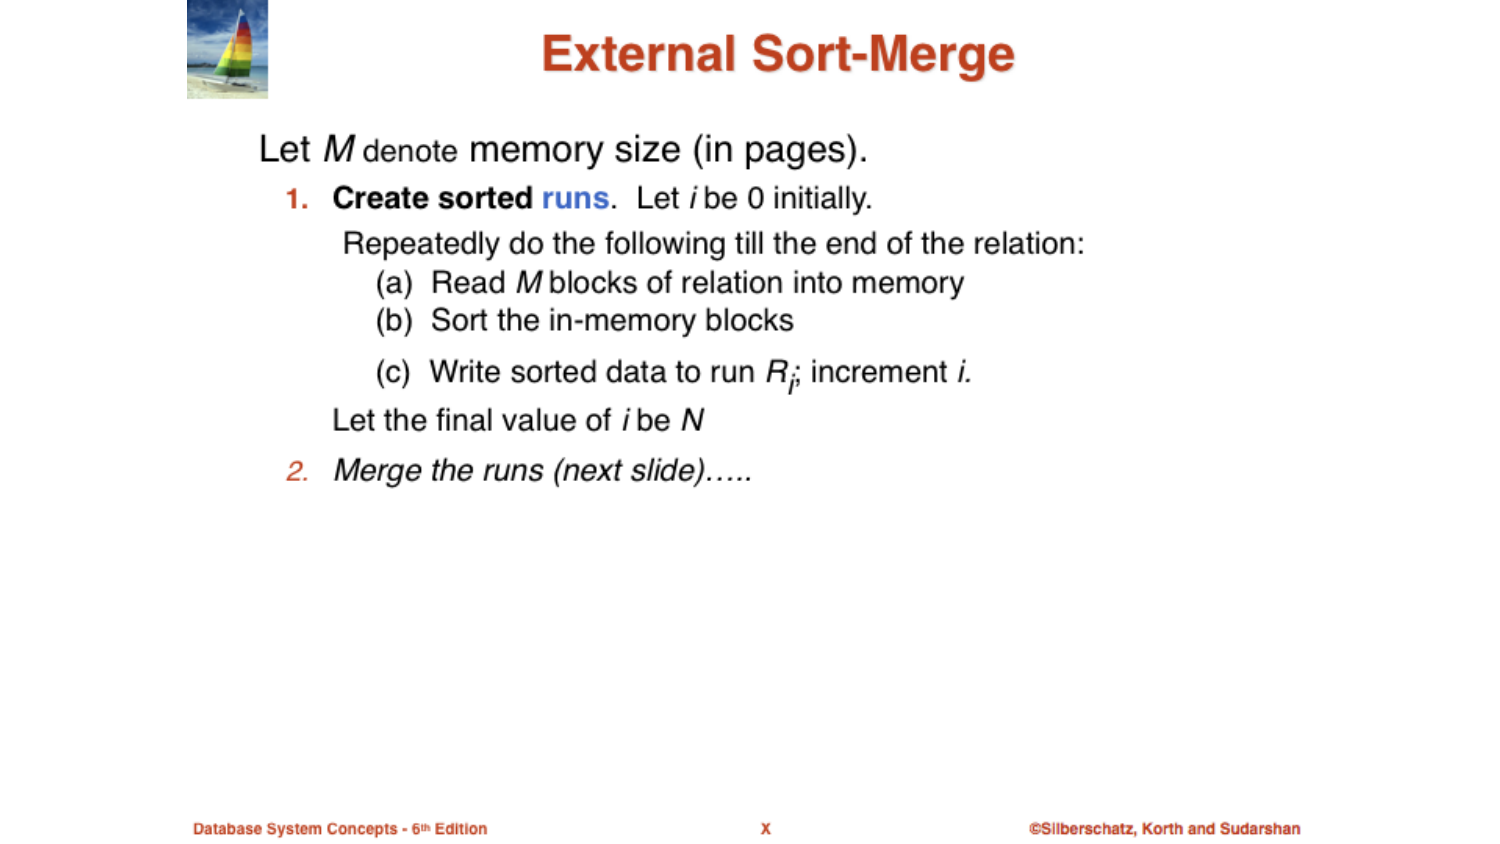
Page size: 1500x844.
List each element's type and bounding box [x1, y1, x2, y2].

picture [187, 0, 1313, 844]
